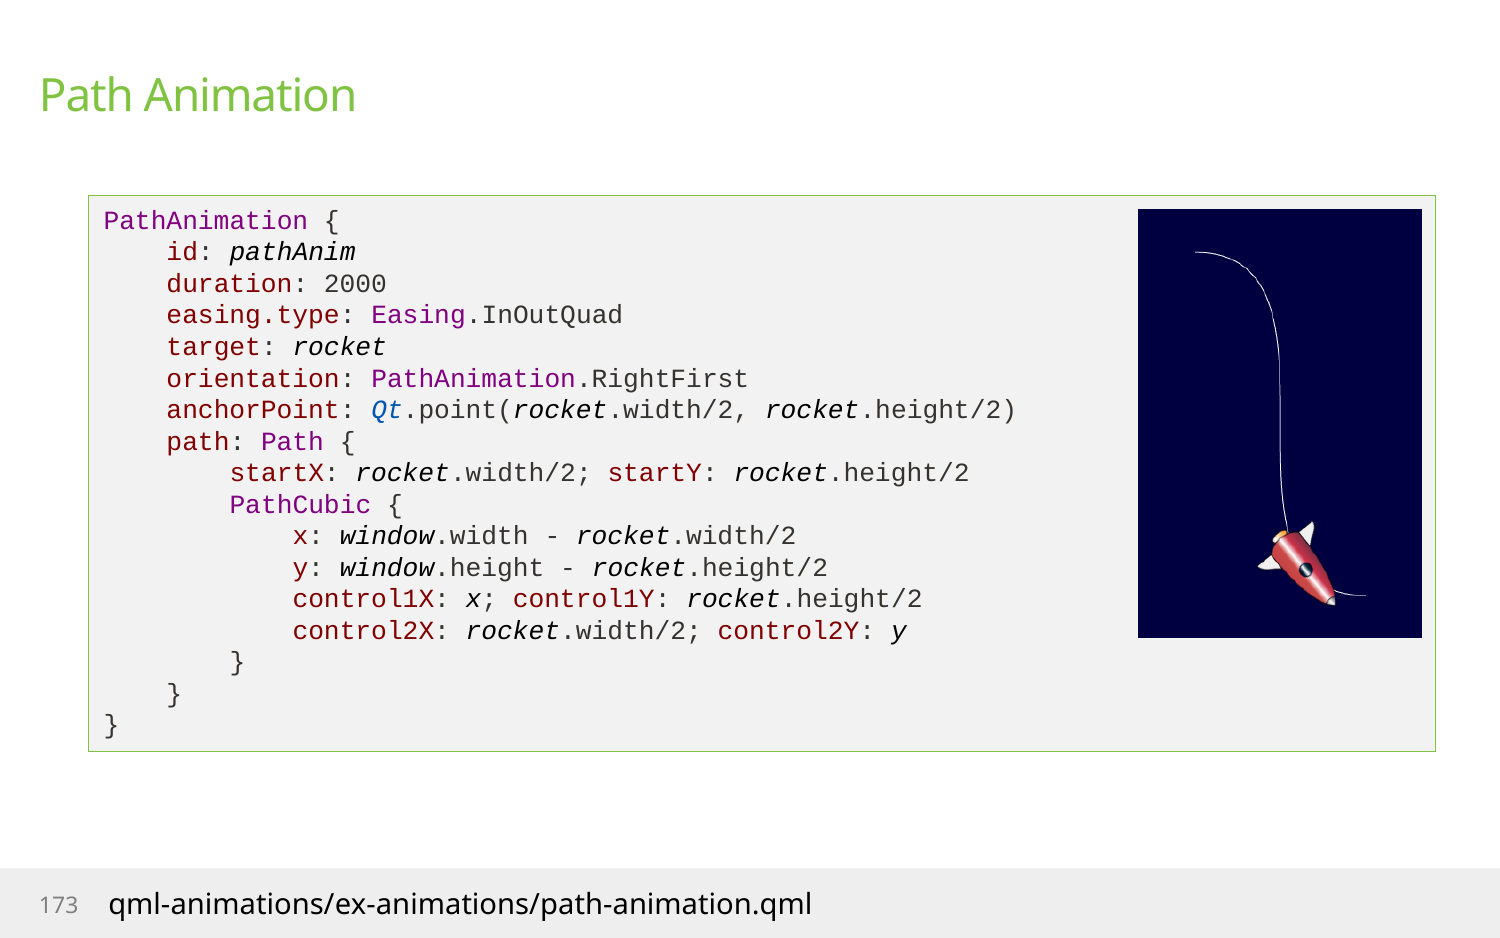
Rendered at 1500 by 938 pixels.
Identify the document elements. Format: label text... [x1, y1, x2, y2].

text_box PathAnimation { id: pathAnim duration: 2000 easing.type: Easing.InOutQuad target: rocket orientation: PathAnimation.RightFirst anchorPoint: Qt.point(rocket.width/2, rocket.height/2) path: Path { startX: rocket.width/2; startY: rocket.height/2 PathCubic { x: window.width - rocket.width/2 y: window.height - rocket.height/2 control1X: x; control1Y: rocket.height/2 control2X: rocket.width/2; control2Y: y } } } [88, 195, 1436, 752]
picture [1138, 209, 1422, 638]
text_box qml-animations/ex-animations/path-animation.qml [93, 884, 1315, 928]
title Path Animation [39, 66, 1052, 196]
slide_number 173 [39, 892, 93, 921]
